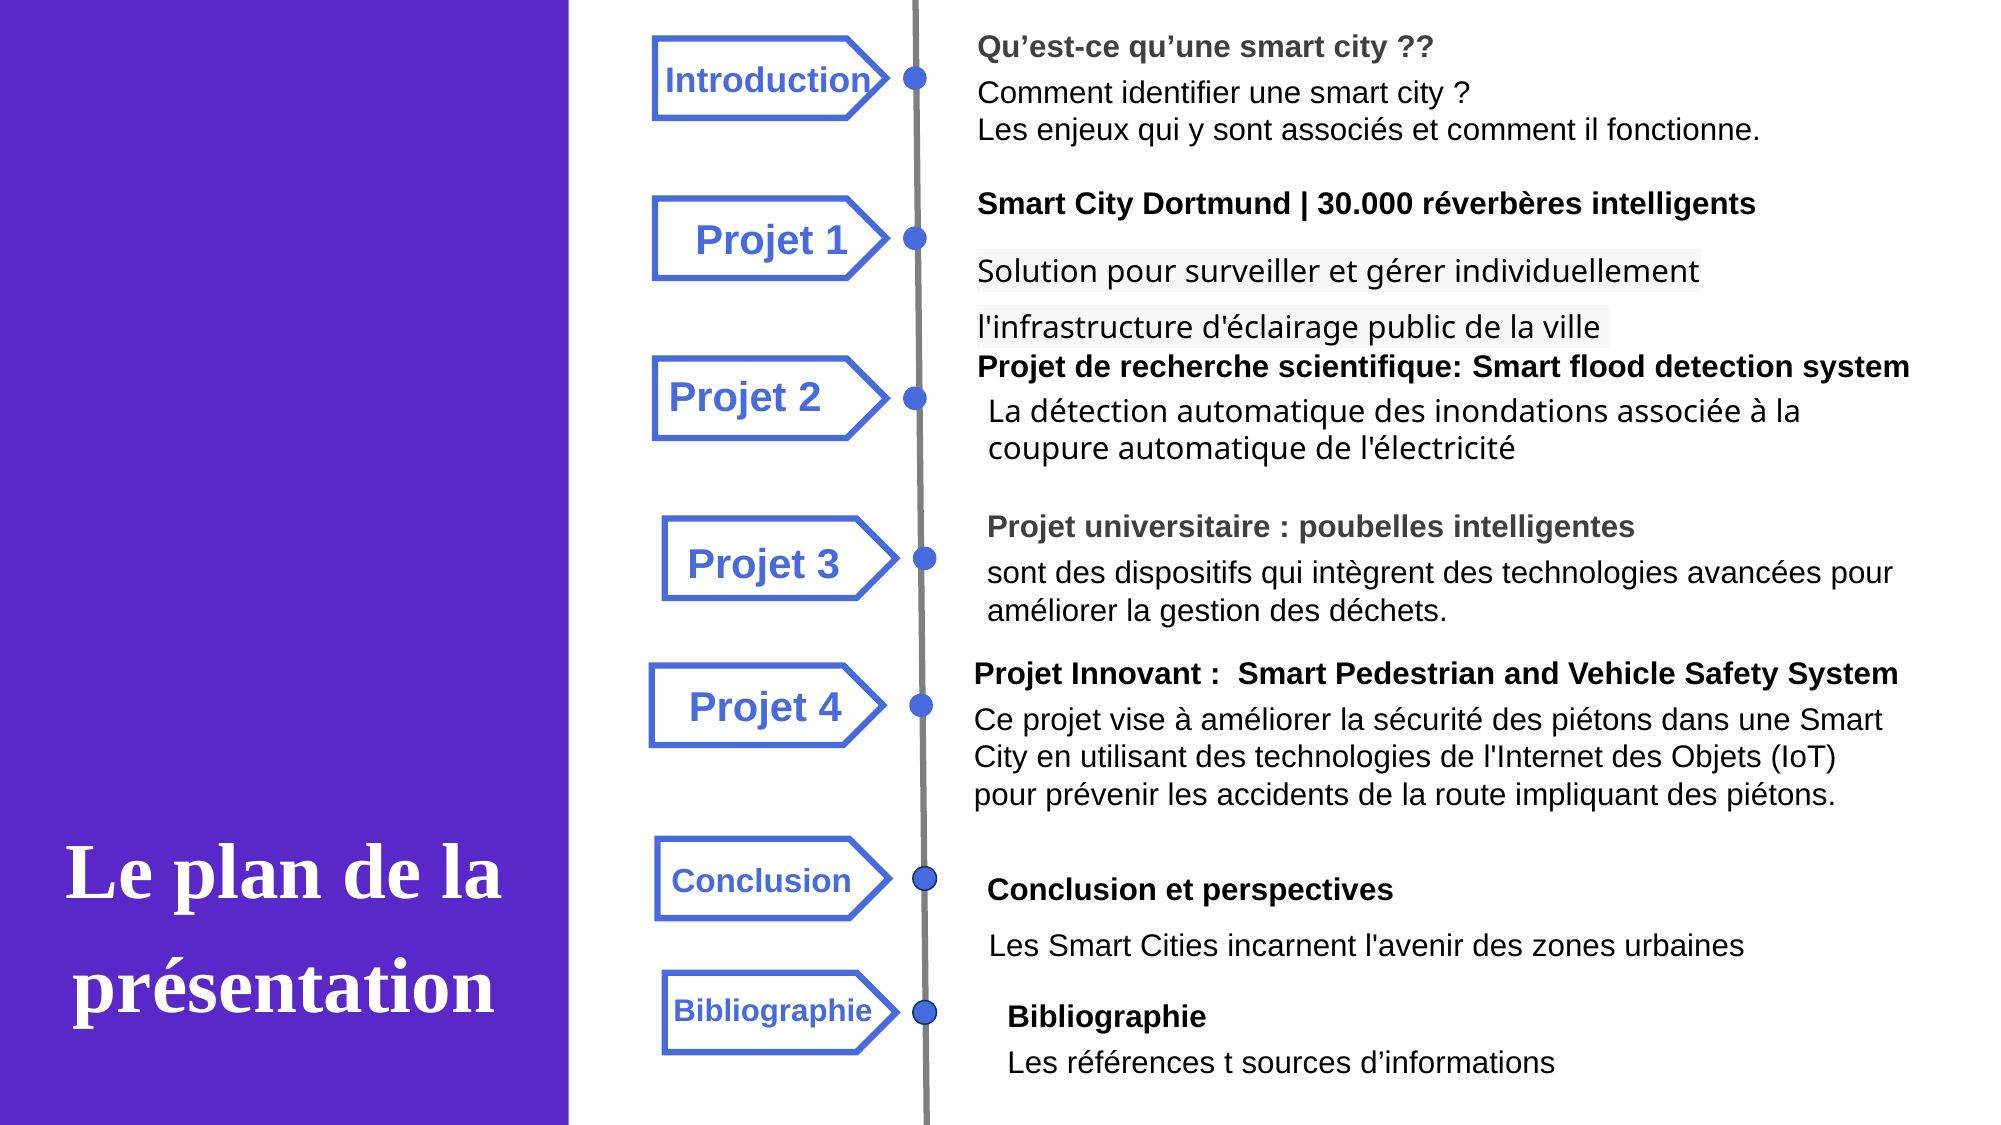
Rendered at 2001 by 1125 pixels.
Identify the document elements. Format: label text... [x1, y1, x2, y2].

text_box [664, 1036, 873, 1053]
text_box [878, 867, 889, 890]
text_box Le plan de la présentation [33, 767, 536, 1062]
text_box [866, 217, 887, 259]
text_box [664, 518, 897, 599]
text_box [657, 838, 862, 851]
text_box [657, 907, 861, 919]
text_box Projet 1 [678, 205, 866, 271]
text_box [903, 387, 910, 409]
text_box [961, 178, 1911, 337]
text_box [971, 498, 1921, 636]
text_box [992, 988, 1994, 1089]
text_box [655, 38, 858, 49]
text_box Introduction [627, 49, 910, 107]
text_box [961, 18, 1911, 156]
text_box [932, 549, 937, 568]
text_box Projet 4 [661, 672, 870, 738]
text_box [655, 198, 854, 278]
text_box Conclusion [646, 851, 878, 907]
text_box [651, 665, 851, 746]
text_box [655, 107, 858, 118]
text_box [932, 869, 937, 888]
text_box [932, 1003, 937, 1022]
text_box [958, 645, 1961, 821]
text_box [915, 0, 928, 1125]
text_box [655, 358, 887, 439]
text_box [971, 860, 1976, 972]
text_box [870, 692, 884, 719]
text_box [903, 227, 910, 249]
text_box Bibliographie [657, 982, 889, 1036]
text_box Projet 3 [670, 529, 857, 594]
text_box [664, 972, 866, 982]
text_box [962, 338, 1966, 476]
text_box [0, 0, 569, 1125]
text_box Projet 2 [651, 362, 839, 427]
text_box [889, 1005, 897, 1020]
